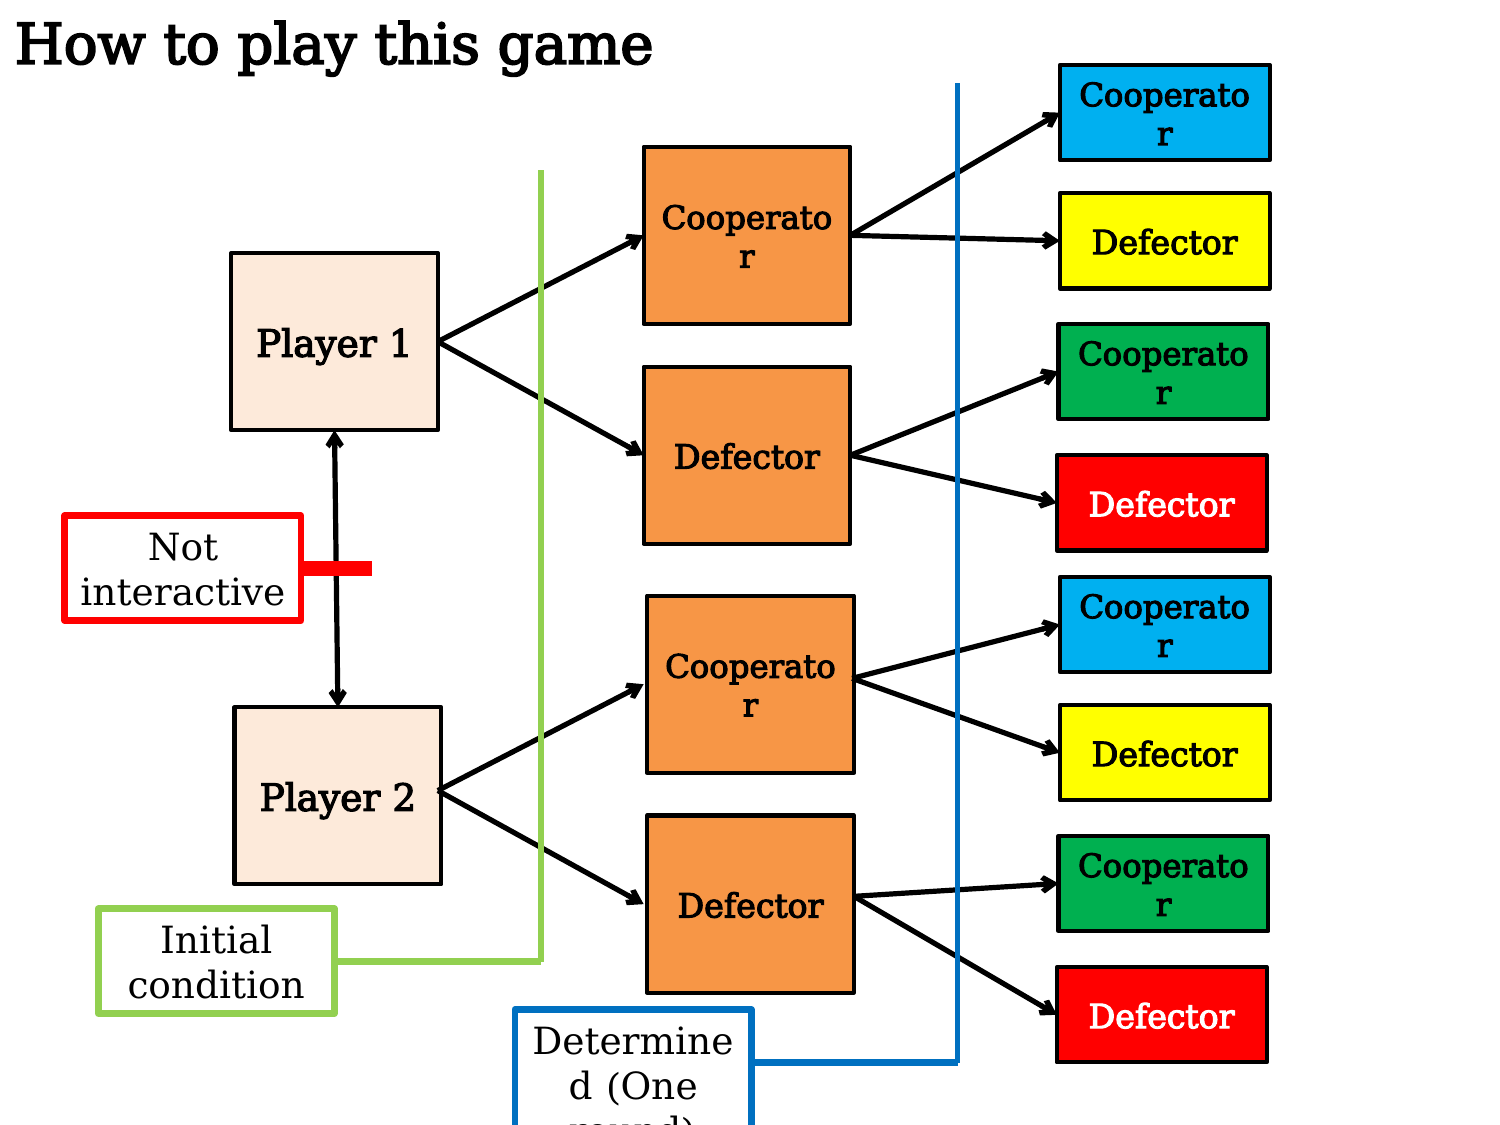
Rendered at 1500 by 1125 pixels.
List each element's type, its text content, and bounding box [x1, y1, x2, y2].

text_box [437, 341, 536, 456]
text_box Cooperator [1058, 63, 1272, 162]
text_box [853, 896, 953, 1016]
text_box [545, 683, 644, 789]
text_box Determined (One round) [514, 1009, 752, 1125]
text_box Cooperator [1058, 575, 1272, 674]
text_box Cooperator [642, 145, 852, 326]
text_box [437, 235, 536, 341]
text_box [334, 429, 339, 568]
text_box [850, 112, 953, 234]
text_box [961, 112, 1061, 234]
text_box Defector [1055, 453, 1269, 553]
text_box Cooperator [1056, 834, 1270, 933]
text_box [437, 683, 536, 789]
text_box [437, 790, 536, 905]
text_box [961, 371, 1059, 455]
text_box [850, 371, 953, 454]
text_box Not interactive [64, 515, 302, 621]
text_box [961, 678, 1061, 753]
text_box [545, 235, 644, 341]
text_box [961, 235, 1061, 242]
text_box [545, 790, 644, 905]
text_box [334, 578, 339, 708]
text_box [850, 455, 953, 504]
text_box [961, 455, 1057, 504]
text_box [545, 341, 644, 456]
text_box Defector [642, 365, 852, 546]
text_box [851, 678, 953, 753]
text_box Initial condition [98, 908, 335, 1014]
text_box Cooperator [1056, 322, 1270, 421]
text_box Defector [1055, 965, 1269, 1064]
text_box Defector [1058, 191, 1272, 291]
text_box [851, 624, 953, 677]
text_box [850, 235, 953, 242]
text_box Defector [1058, 703, 1272, 802]
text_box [853, 883, 953, 895]
text_box Cooperator [645, 594, 856, 775]
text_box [961, 883, 1059, 896]
text_box Player 1 [229, 251, 432, 432]
text_box Defector [645, 813, 856, 995]
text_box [961, 624, 1061, 677]
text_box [961, 896, 1058, 1016]
text_box Player 2 [232, 705, 432, 886]
text_box How to play this game [0, 0, 910, 83]
